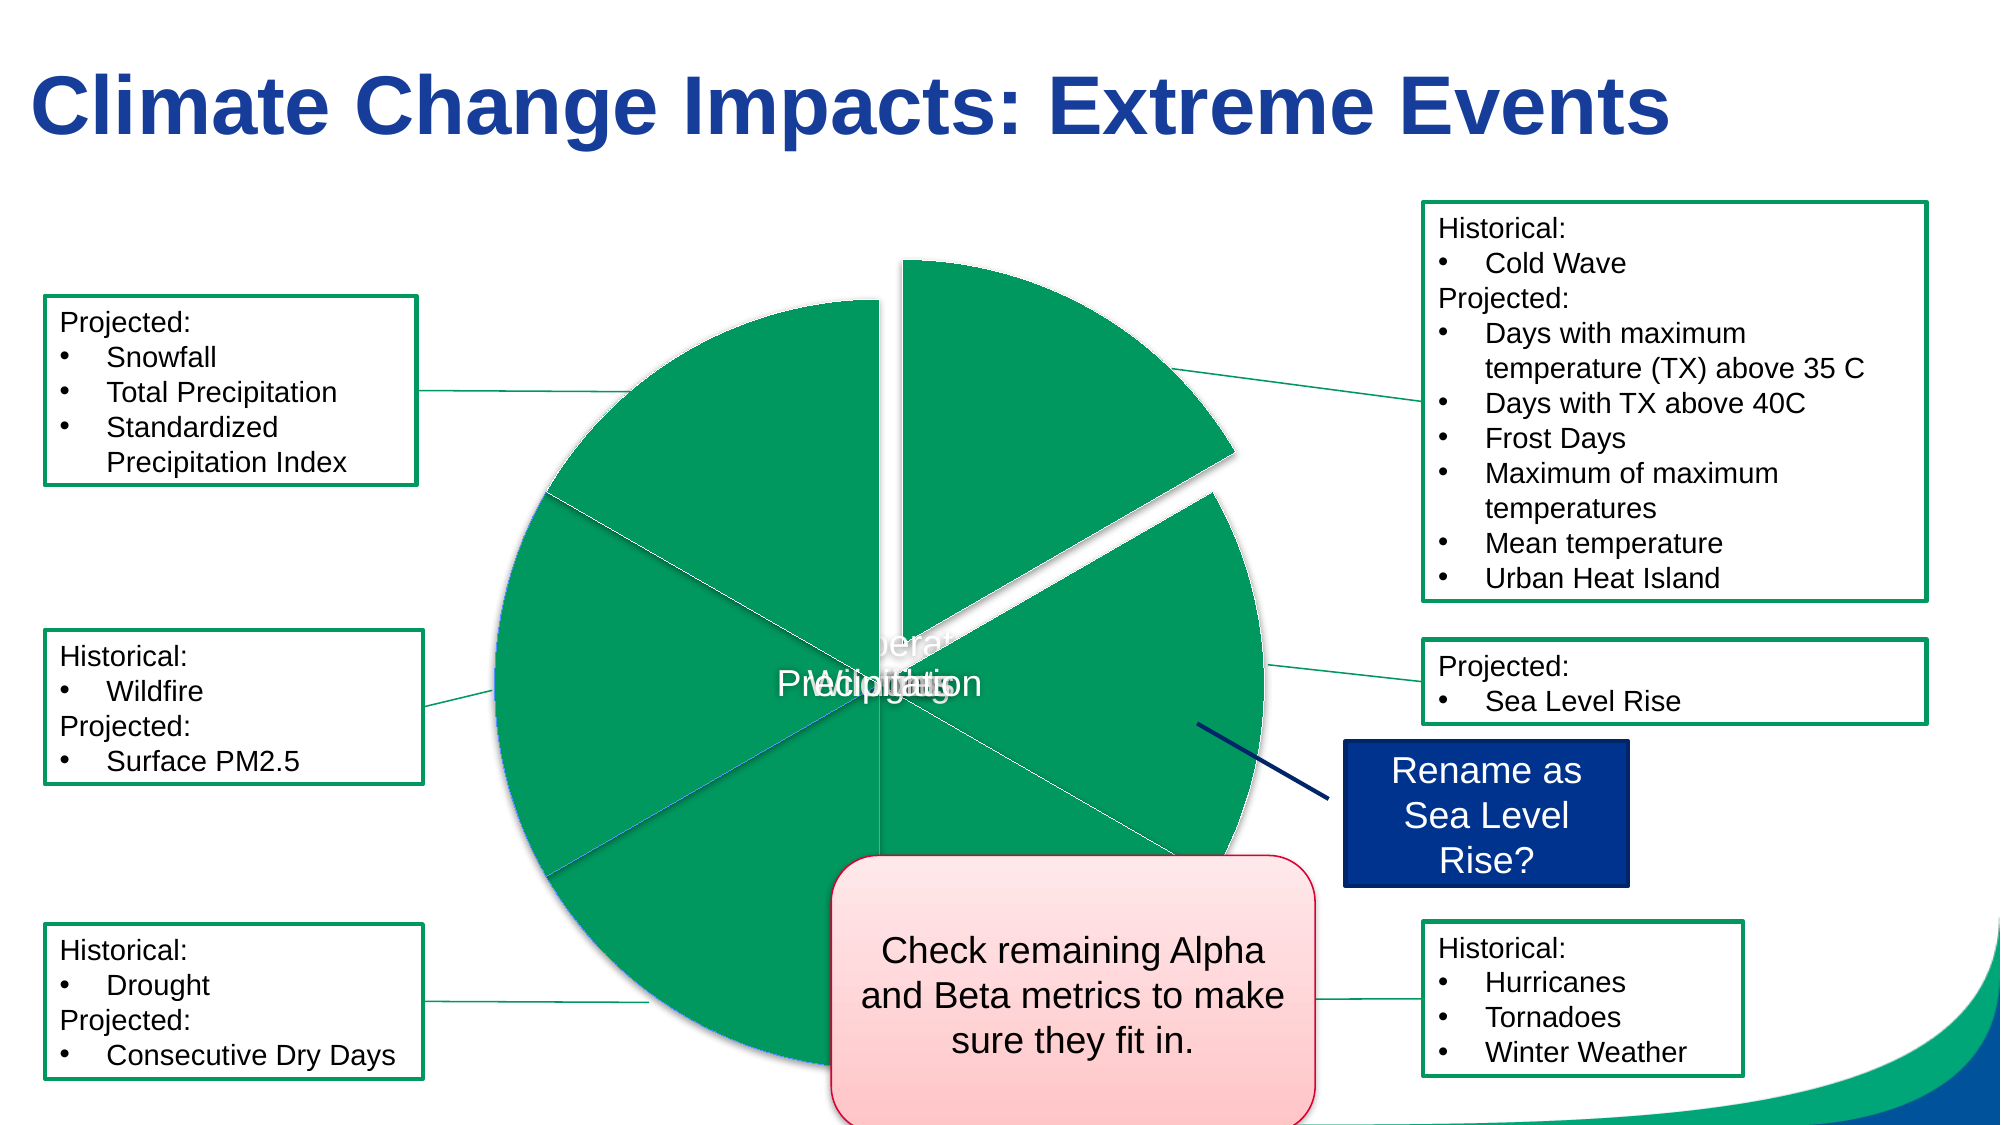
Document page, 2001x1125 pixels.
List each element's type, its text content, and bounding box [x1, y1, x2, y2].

text_box Historical: Cold Wave Projected: Days with maximum temperature (TX) above 35 C Days with TX above 40C Frost Days Maximum of maximum temperatures Mean temperature Urban Heat Island [1421, 200, 1929, 603]
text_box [1267, 664, 1424, 683]
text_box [1171, 368, 1424, 405]
picture [1297, 912, 2000, 1125]
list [0, 205, 1783, 1123]
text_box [422, 690, 493, 709]
text_box Projected: Sea Level Rise [1786, 637, 1929, 726]
title Climate Change Impacts: Extreme Events [30, 58, 1961, 171]
